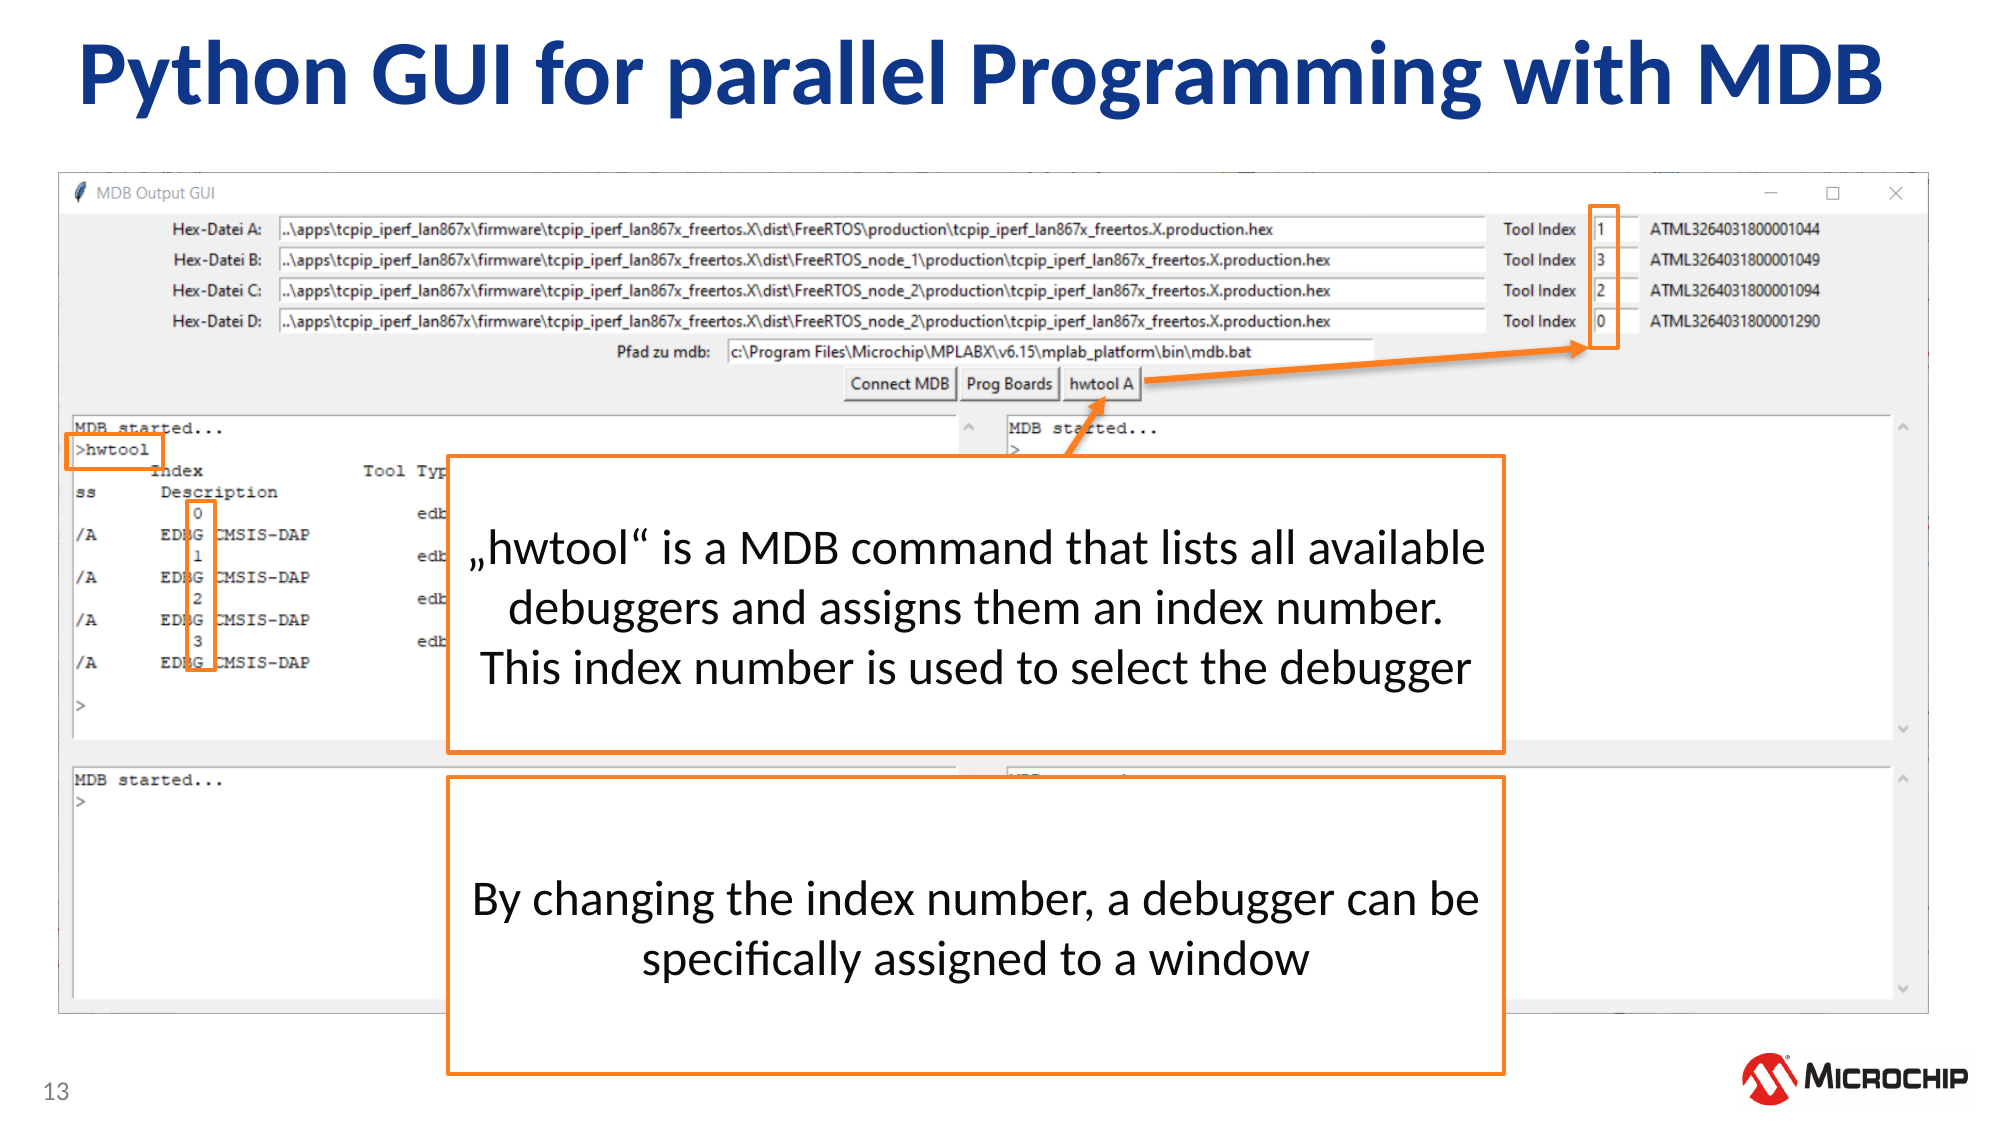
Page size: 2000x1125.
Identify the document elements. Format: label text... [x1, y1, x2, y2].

picture [1736, 1049, 1974, 1109]
text_box By changing the index number, a debugger can be specifically assigned to a window [446, 1026, 1506, 1076]
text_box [1037, 395, 1106, 502]
picture [57, 172, 1929, 1015]
title Python GUI for parallel Programming with MDB [58, 15, 1929, 144]
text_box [1143, 347, 1590, 381]
